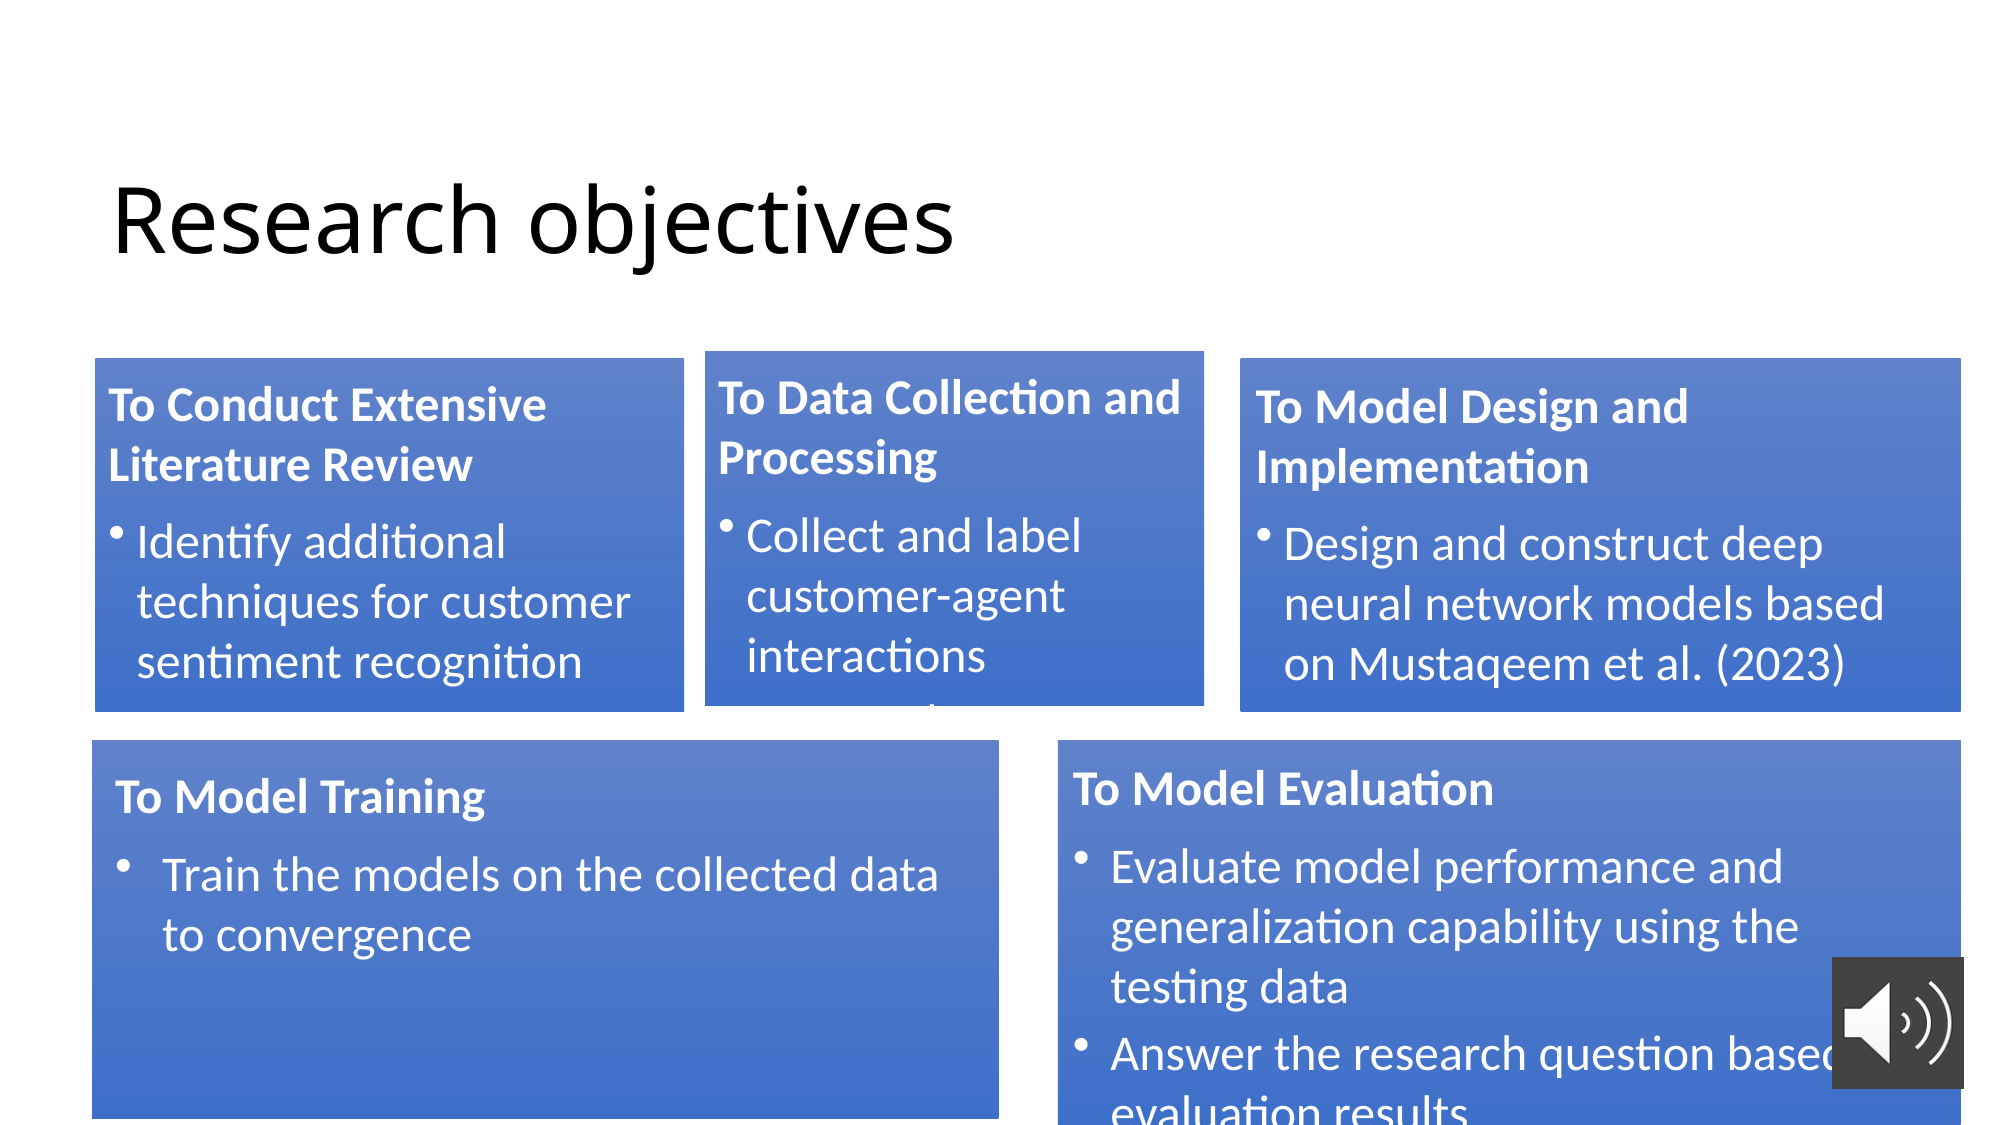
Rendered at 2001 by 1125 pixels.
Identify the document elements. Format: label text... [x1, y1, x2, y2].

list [1039, 740, 2000, 1125]
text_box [1240, 358, 1961, 712]
picture [1831, 956, 1965, 1090]
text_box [704, 351, 1205, 706]
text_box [95, 358, 685, 712]
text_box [92, 740, 999, 1119]
title Research objectives [95, 115, 1905, 282]
